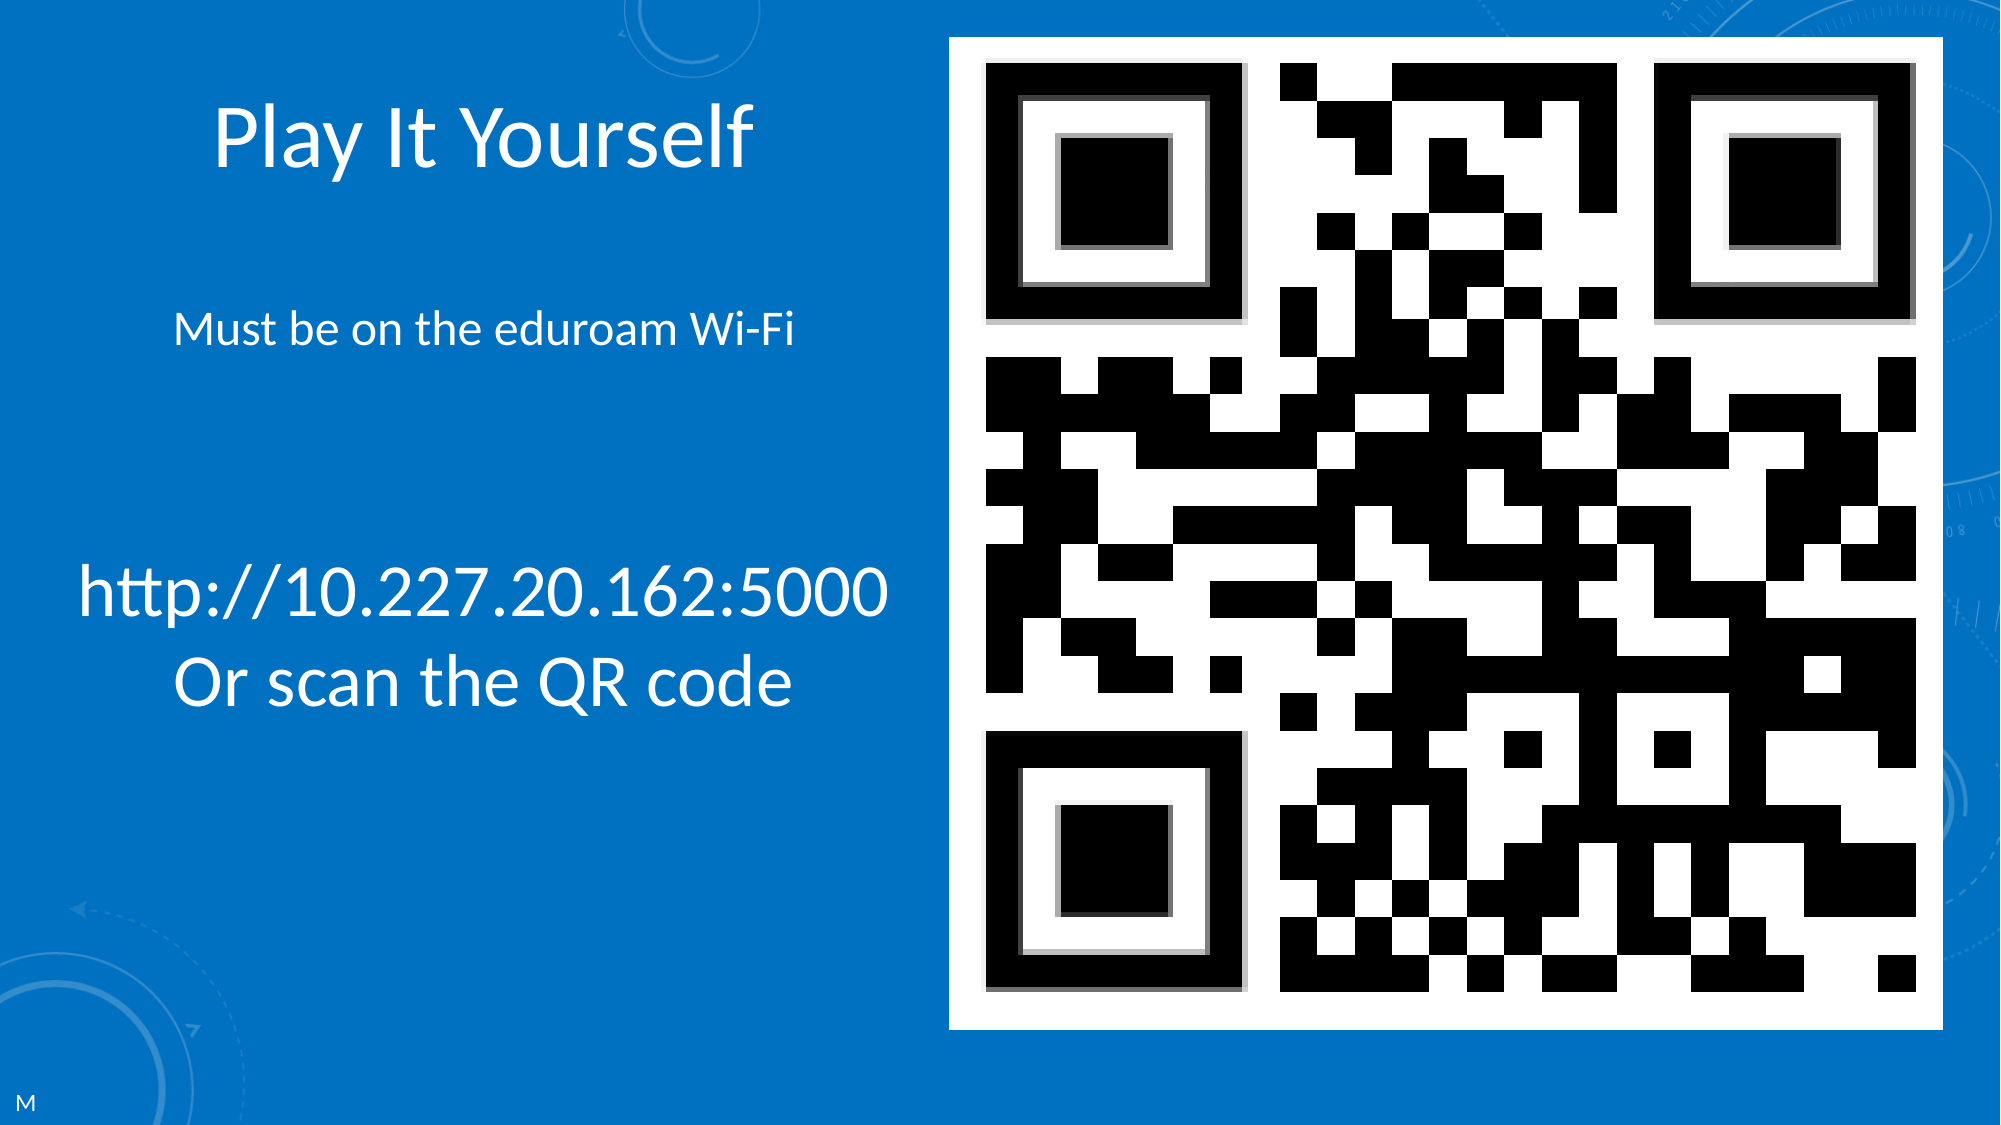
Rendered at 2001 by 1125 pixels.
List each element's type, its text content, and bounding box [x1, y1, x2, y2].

text_box Play It Yourself Must be on the eduroam Wi-Fi [115, 67, 853, 363]
picture [0, 0, 2000, 1125]
text_box M [0, 1079, 52, 1125]
text_box http://10.227.20.162:5000 Or scan the QR code [62, 533, 906, 729]
